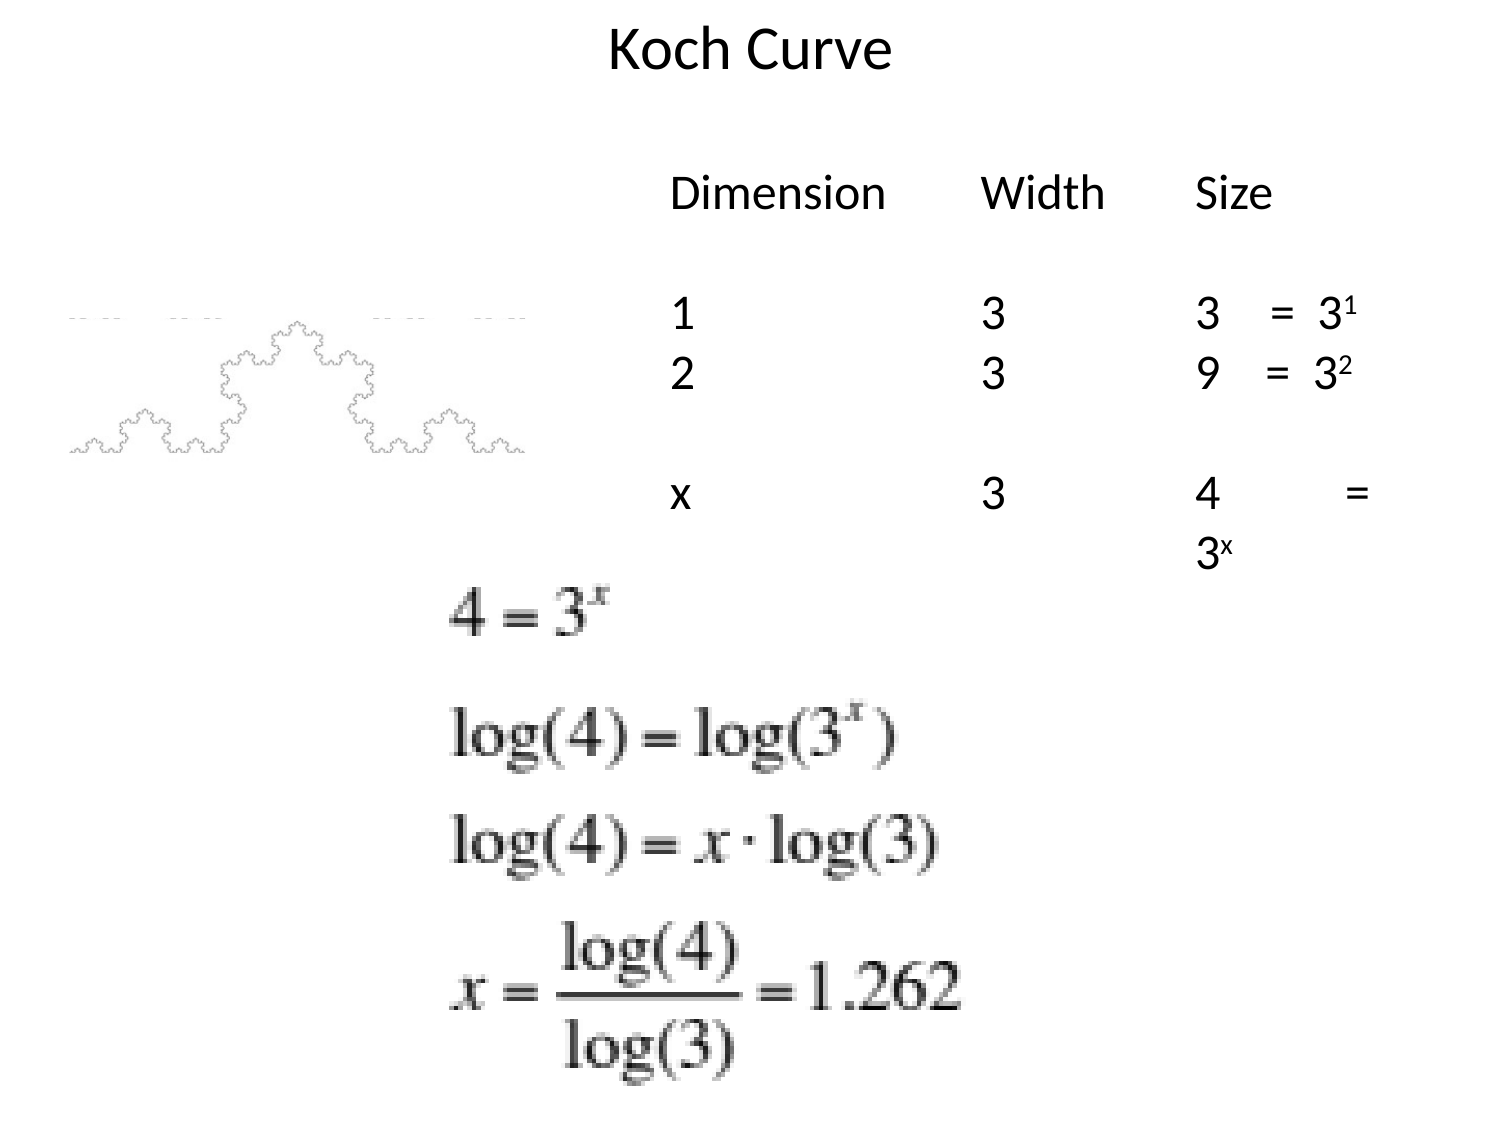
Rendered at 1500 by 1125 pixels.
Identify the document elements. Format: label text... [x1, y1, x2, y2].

picture [69, 318, 526, 1054]
text_box Size = 31 9 = 32 4 = 3x [1180, 152, 1410, 647]
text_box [441, 561, 966, 1087]
text_box Width 3 3 3 [965, 152, 1180, 527]
text_box Dimension 1 2 x [655, 152, 911, 560]
text_box Koch Curve [414, 0, 1089, 90]
